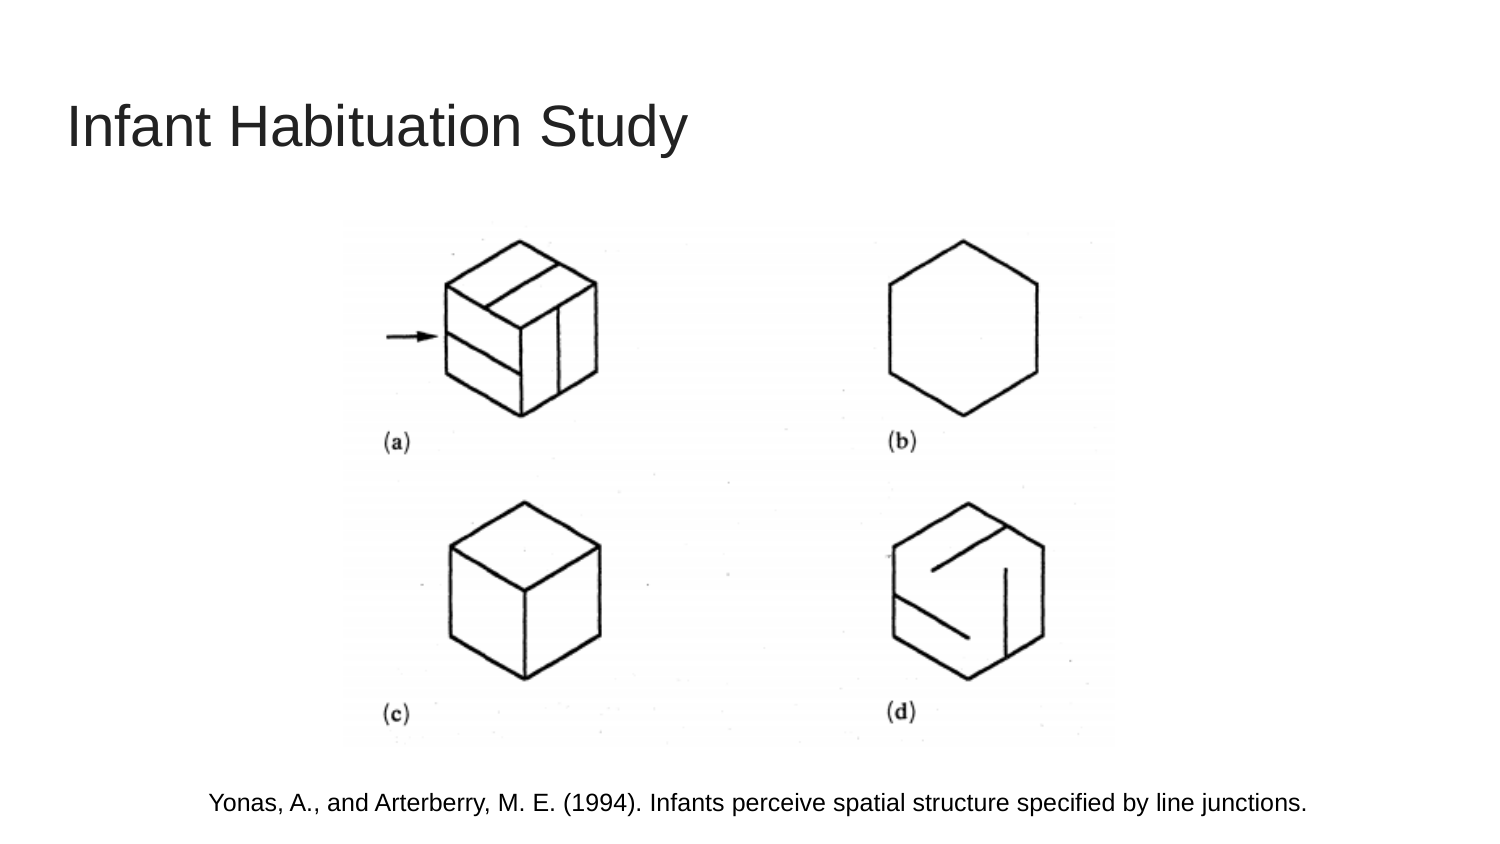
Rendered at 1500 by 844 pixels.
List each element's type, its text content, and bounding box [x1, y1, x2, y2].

picture [342, 218, 1115, 748]
title Infant Habituation Study [51, 72, 1449, 167]
text_box Yonas, A., and Arterberry, M. E. (1994). Infants perceive spatial structure specified by line junctions. [78, 771, 1440, 844]
